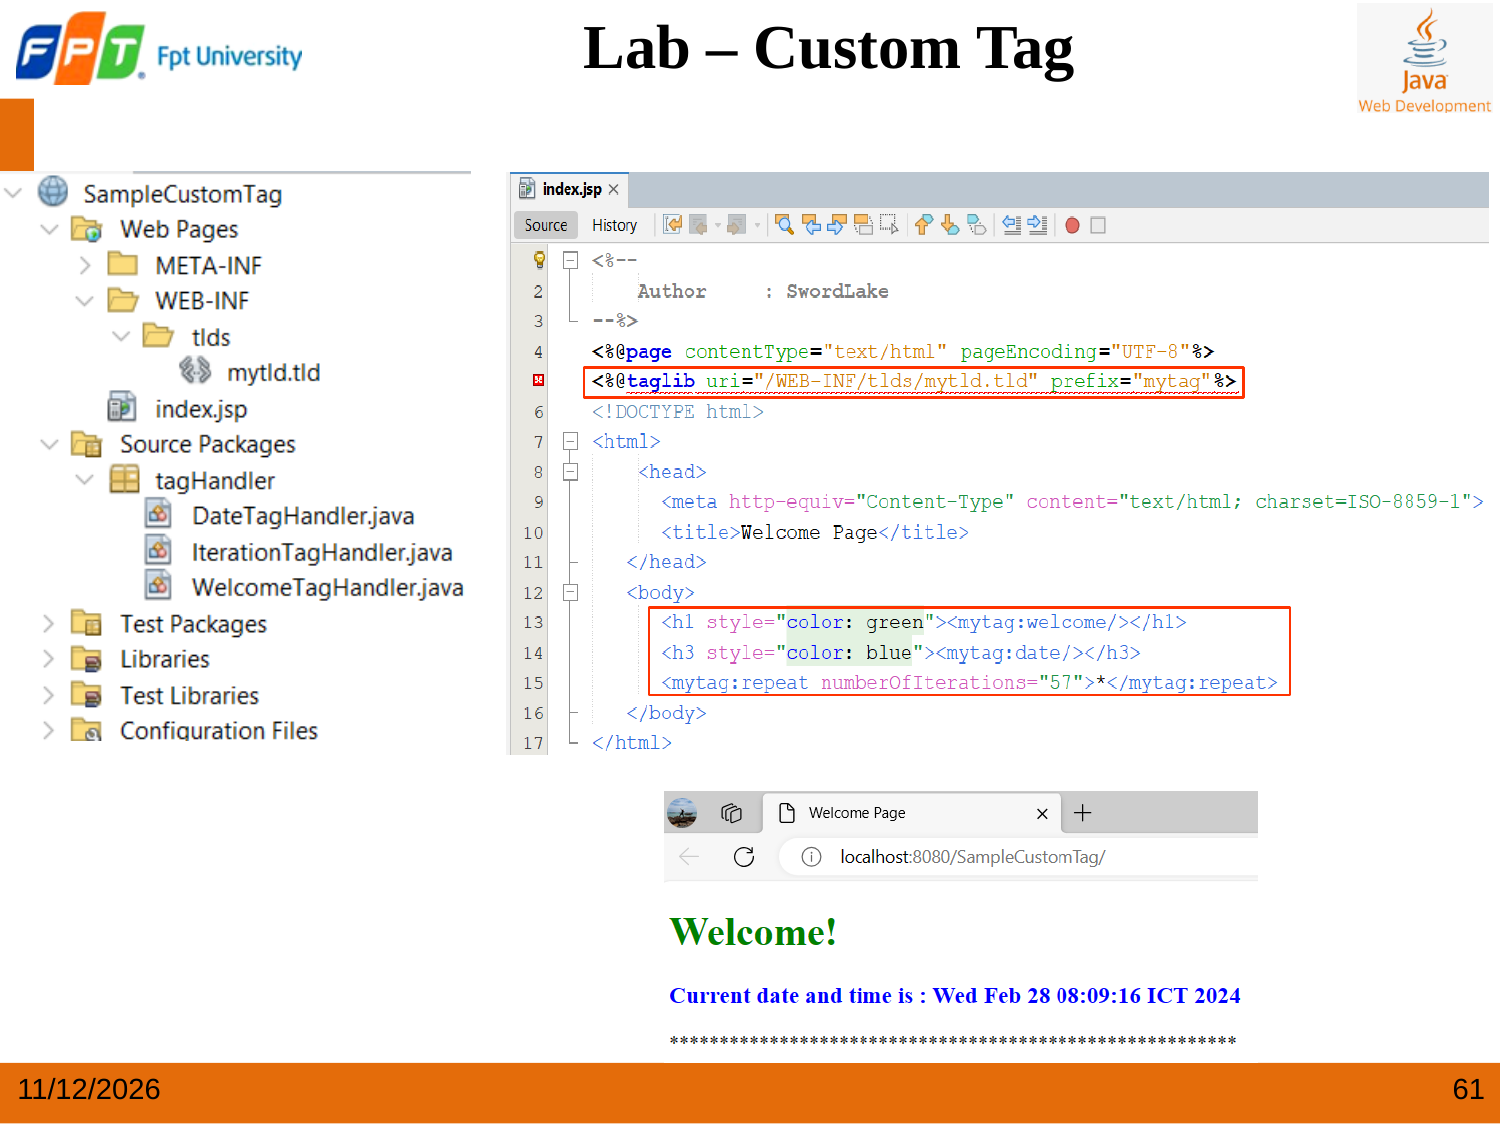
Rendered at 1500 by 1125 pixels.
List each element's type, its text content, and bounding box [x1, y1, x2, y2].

picture [1357, 3, 1493, 113]
picture [0, 171, 471, 741]
text_box Lab – Custom Tag [242, 0, 1417, 89]
picture [664, 791, 1259, 1064]
picture [16, 11, 242, 85]
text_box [506, 172, 1489, 755]
slide_number 61 [1050, 1063, 1500, 1124]
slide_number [2, 1063, 231, 1123]
